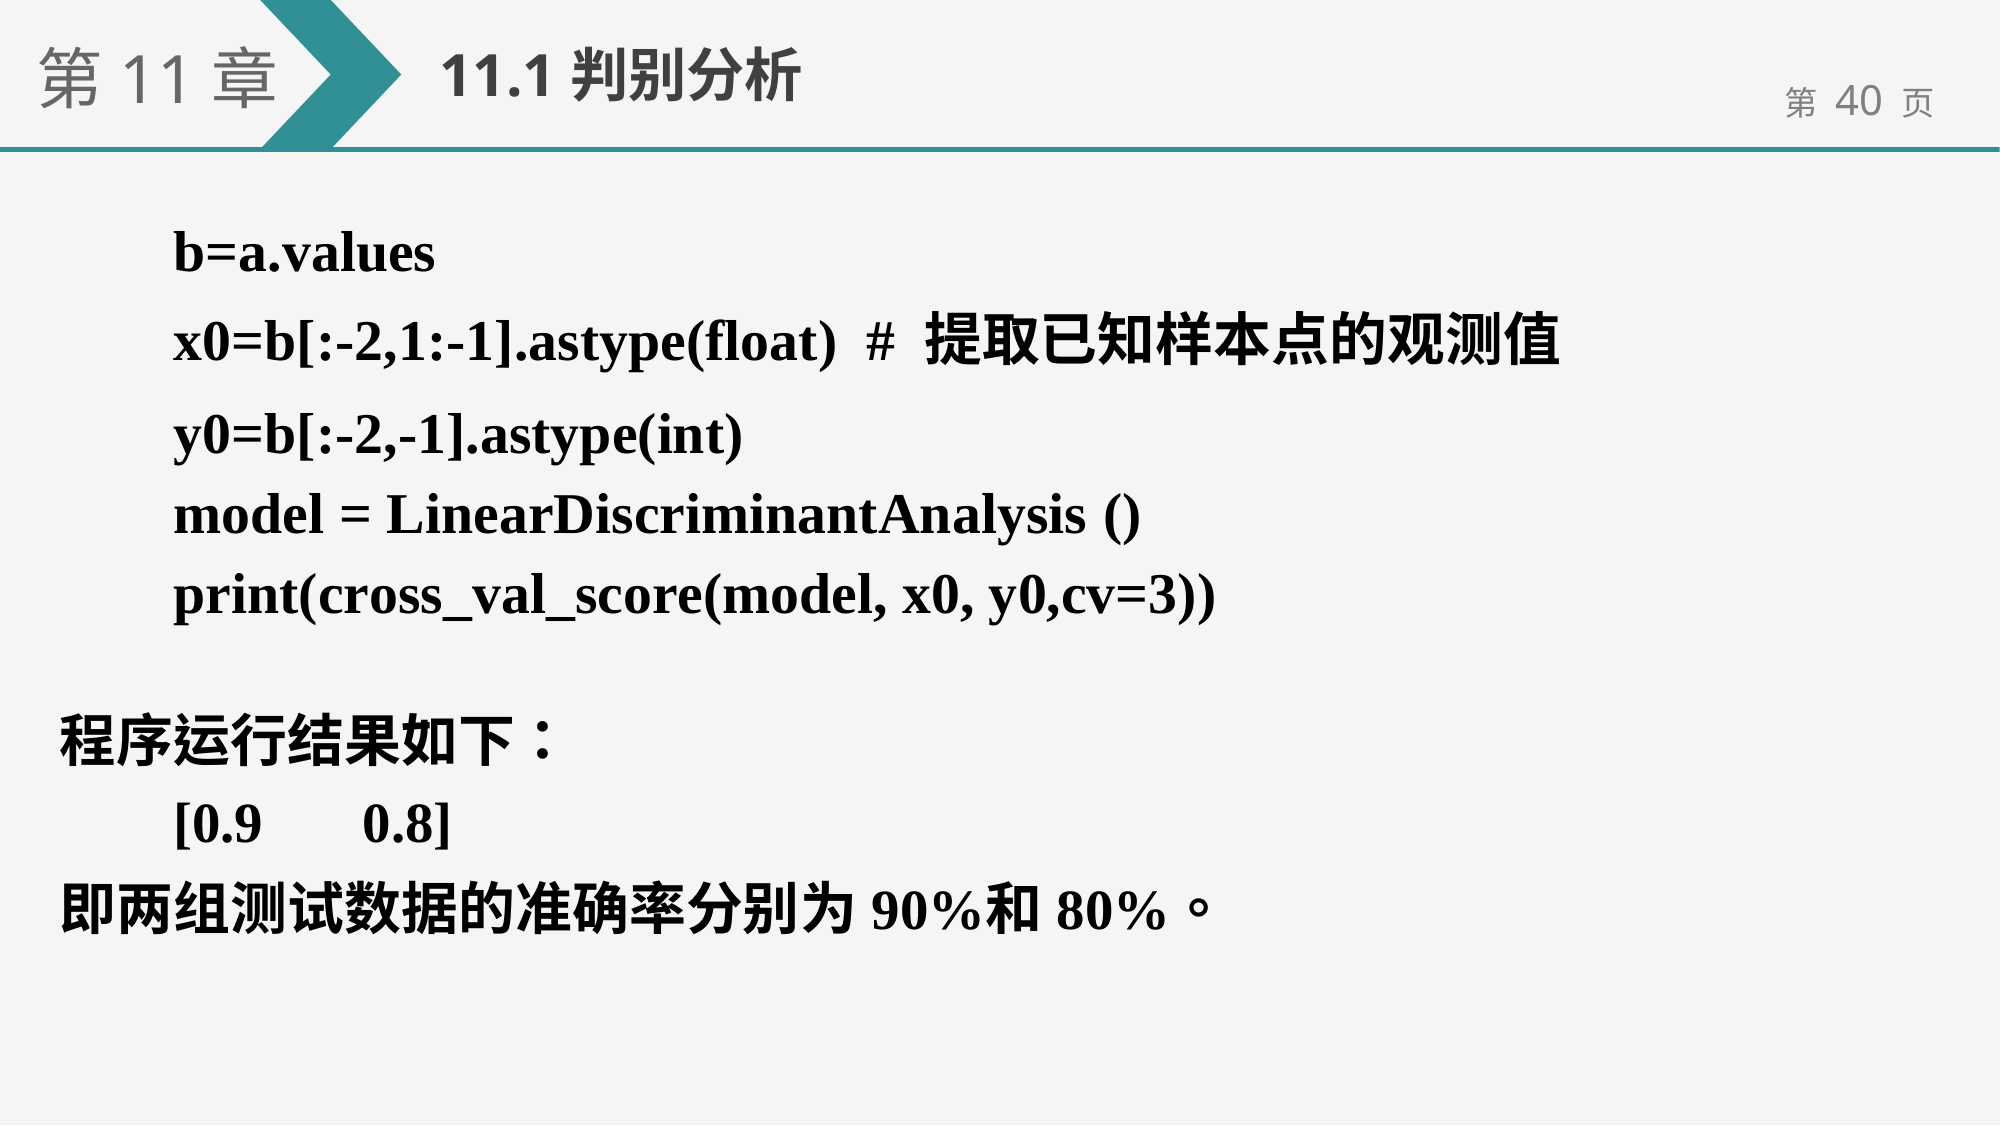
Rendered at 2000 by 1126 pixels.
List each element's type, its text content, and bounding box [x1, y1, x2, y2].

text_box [57, 217, 1937, 861]
text_box 第11章 [21, 29, 294, 125]
text_box [258, 0, 403, 148]
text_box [59, 677, 1901, 1126]
text_box 11.1判别分析 [424, 31, 1366, 116]
